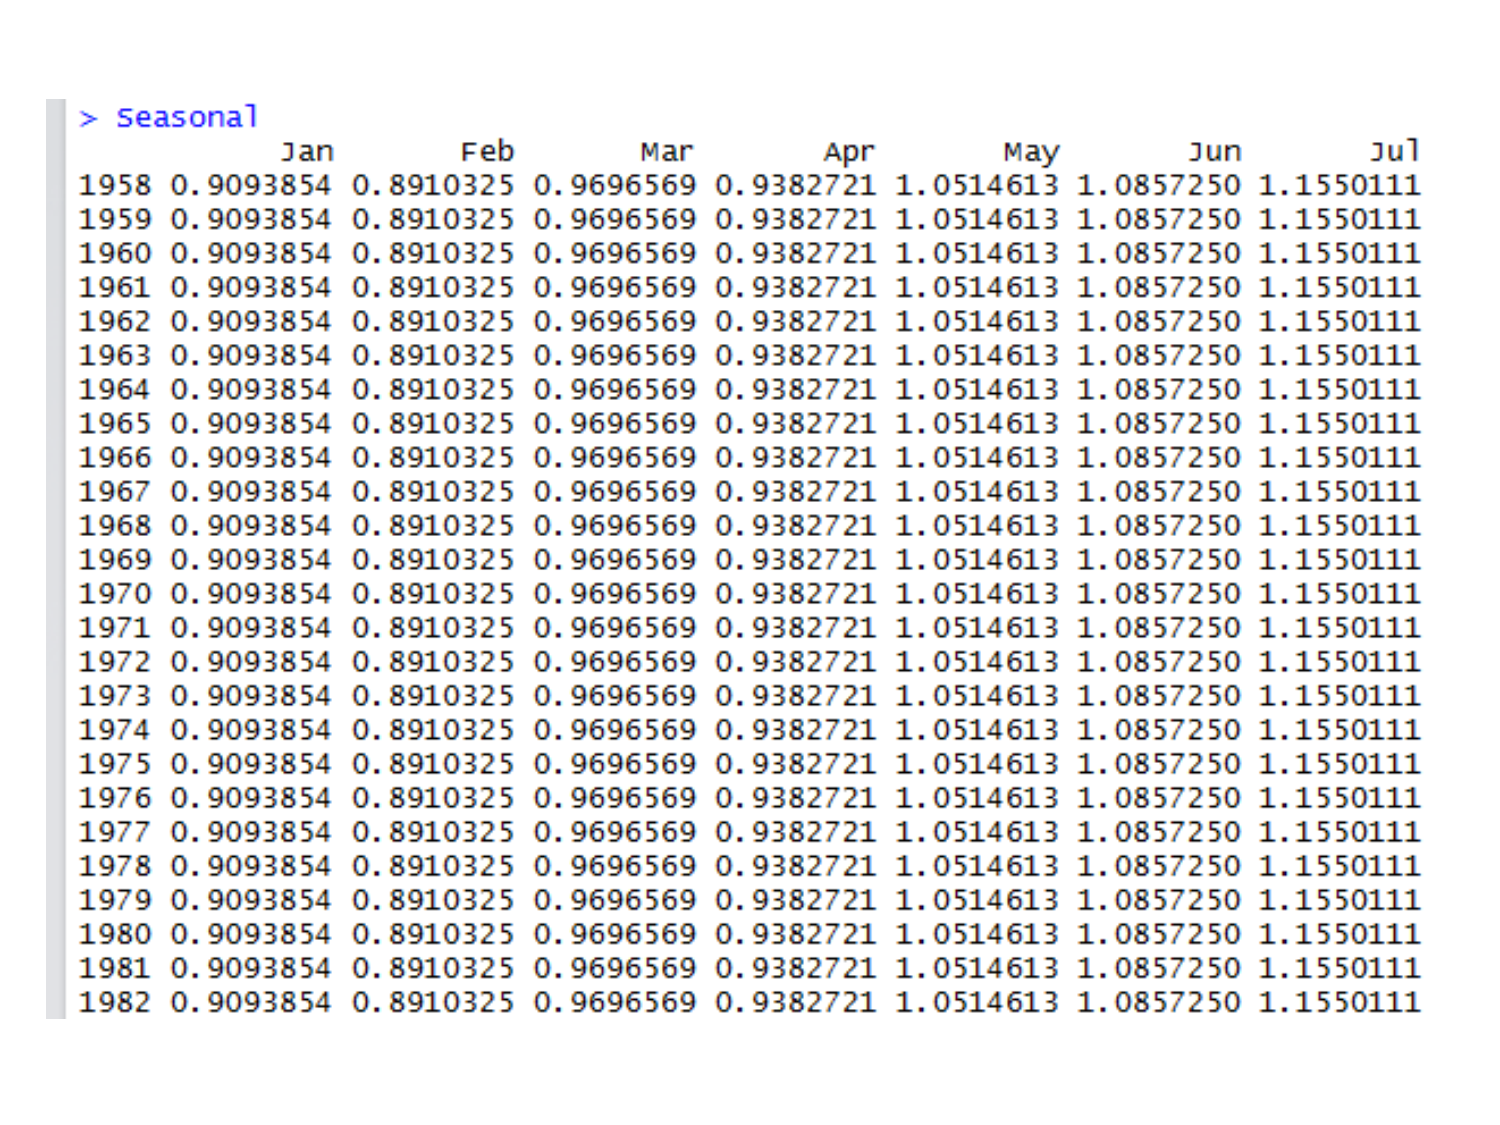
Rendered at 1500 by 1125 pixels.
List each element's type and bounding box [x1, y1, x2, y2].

picture [45, 99, 1451, 1019]
